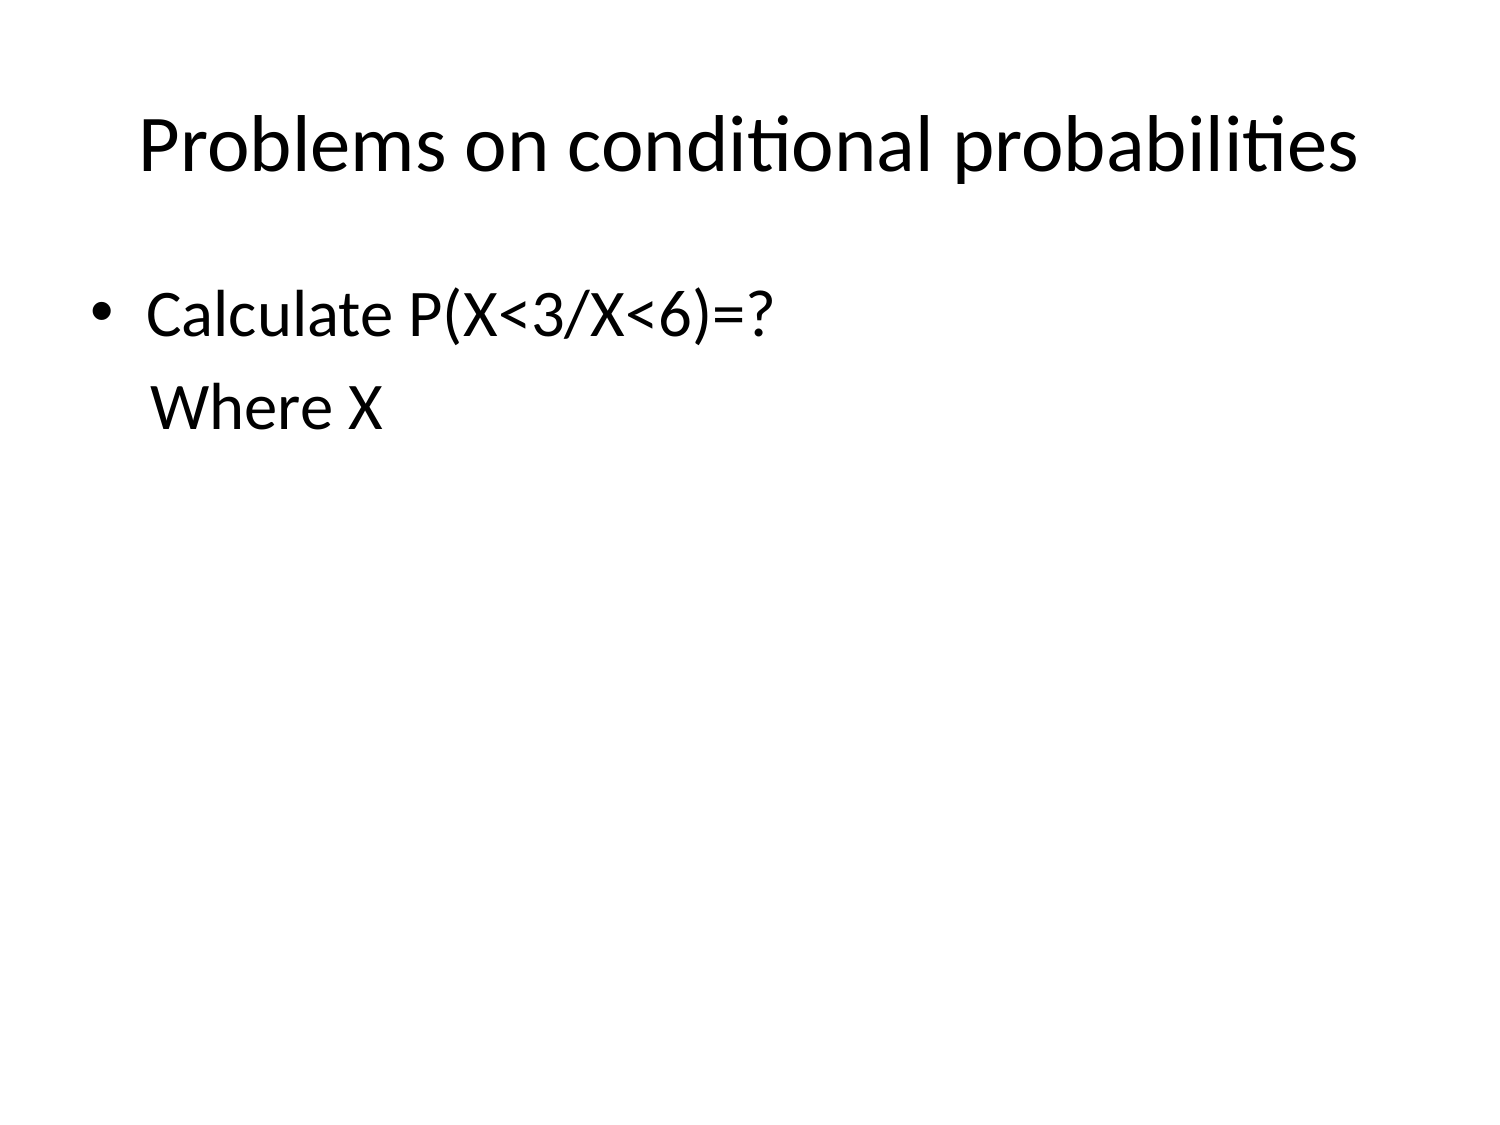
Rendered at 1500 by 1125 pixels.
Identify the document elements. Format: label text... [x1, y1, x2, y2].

title Problems on conditional probabilities [75, 45, 1425, 233]
